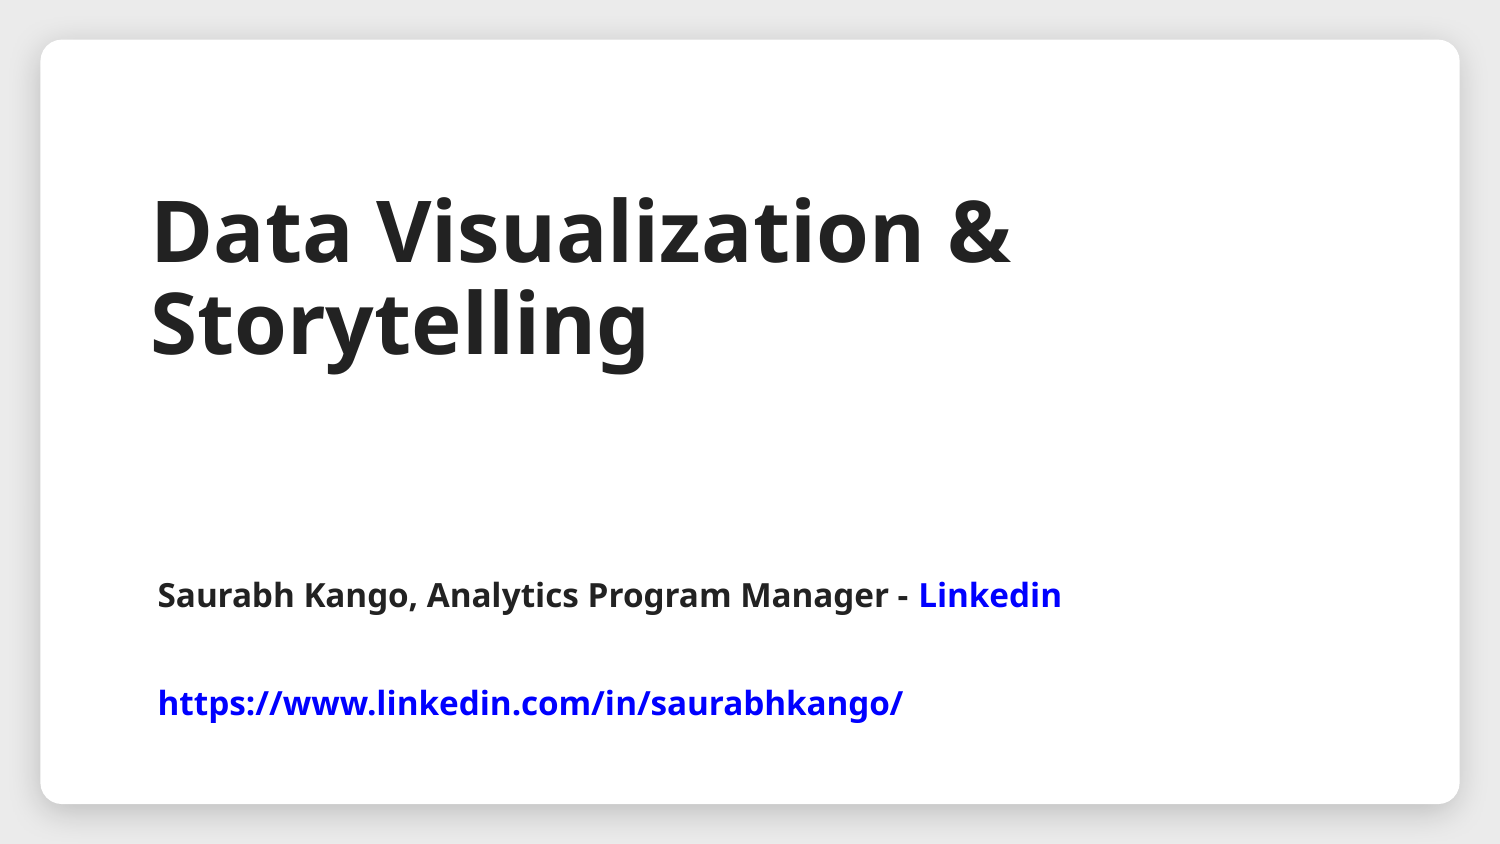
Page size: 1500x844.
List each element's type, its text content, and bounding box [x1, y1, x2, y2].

title Data Visualization & Storytelling [135, 173, 1389, 492]
subtitle Saurabh Kango, Analytics Program Manager - Linkedin https://www.linkedin.com/in/saurabhkango/ [142, 668, 1358, 738]
